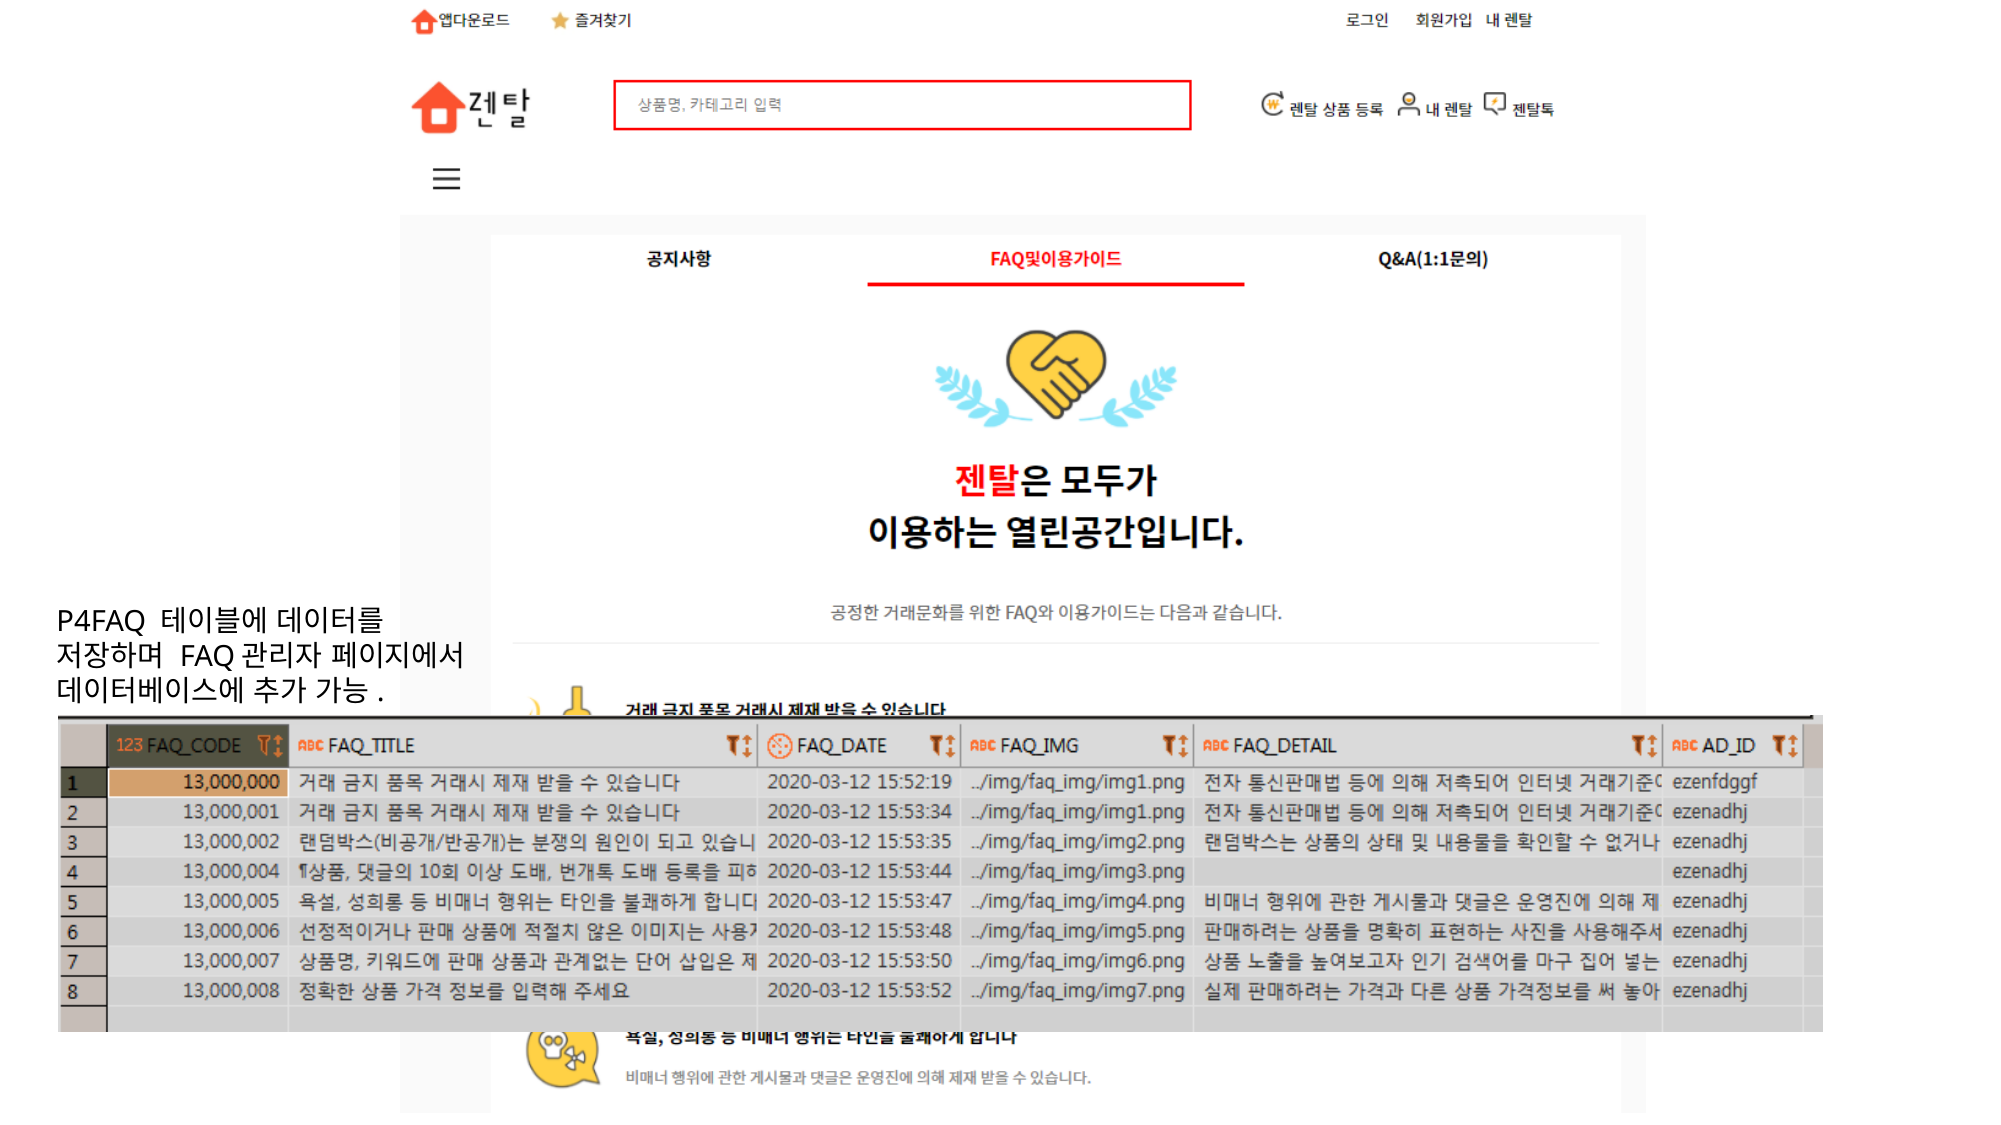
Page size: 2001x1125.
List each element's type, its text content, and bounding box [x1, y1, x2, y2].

picture [58, 0, 1823, 1113]
text_box P4FAQ 테이블에 데이터를 저장하며 FAQ관리자 페이지에서 데이터베이스에 추가 가능. [41, 594, 400, 715]
